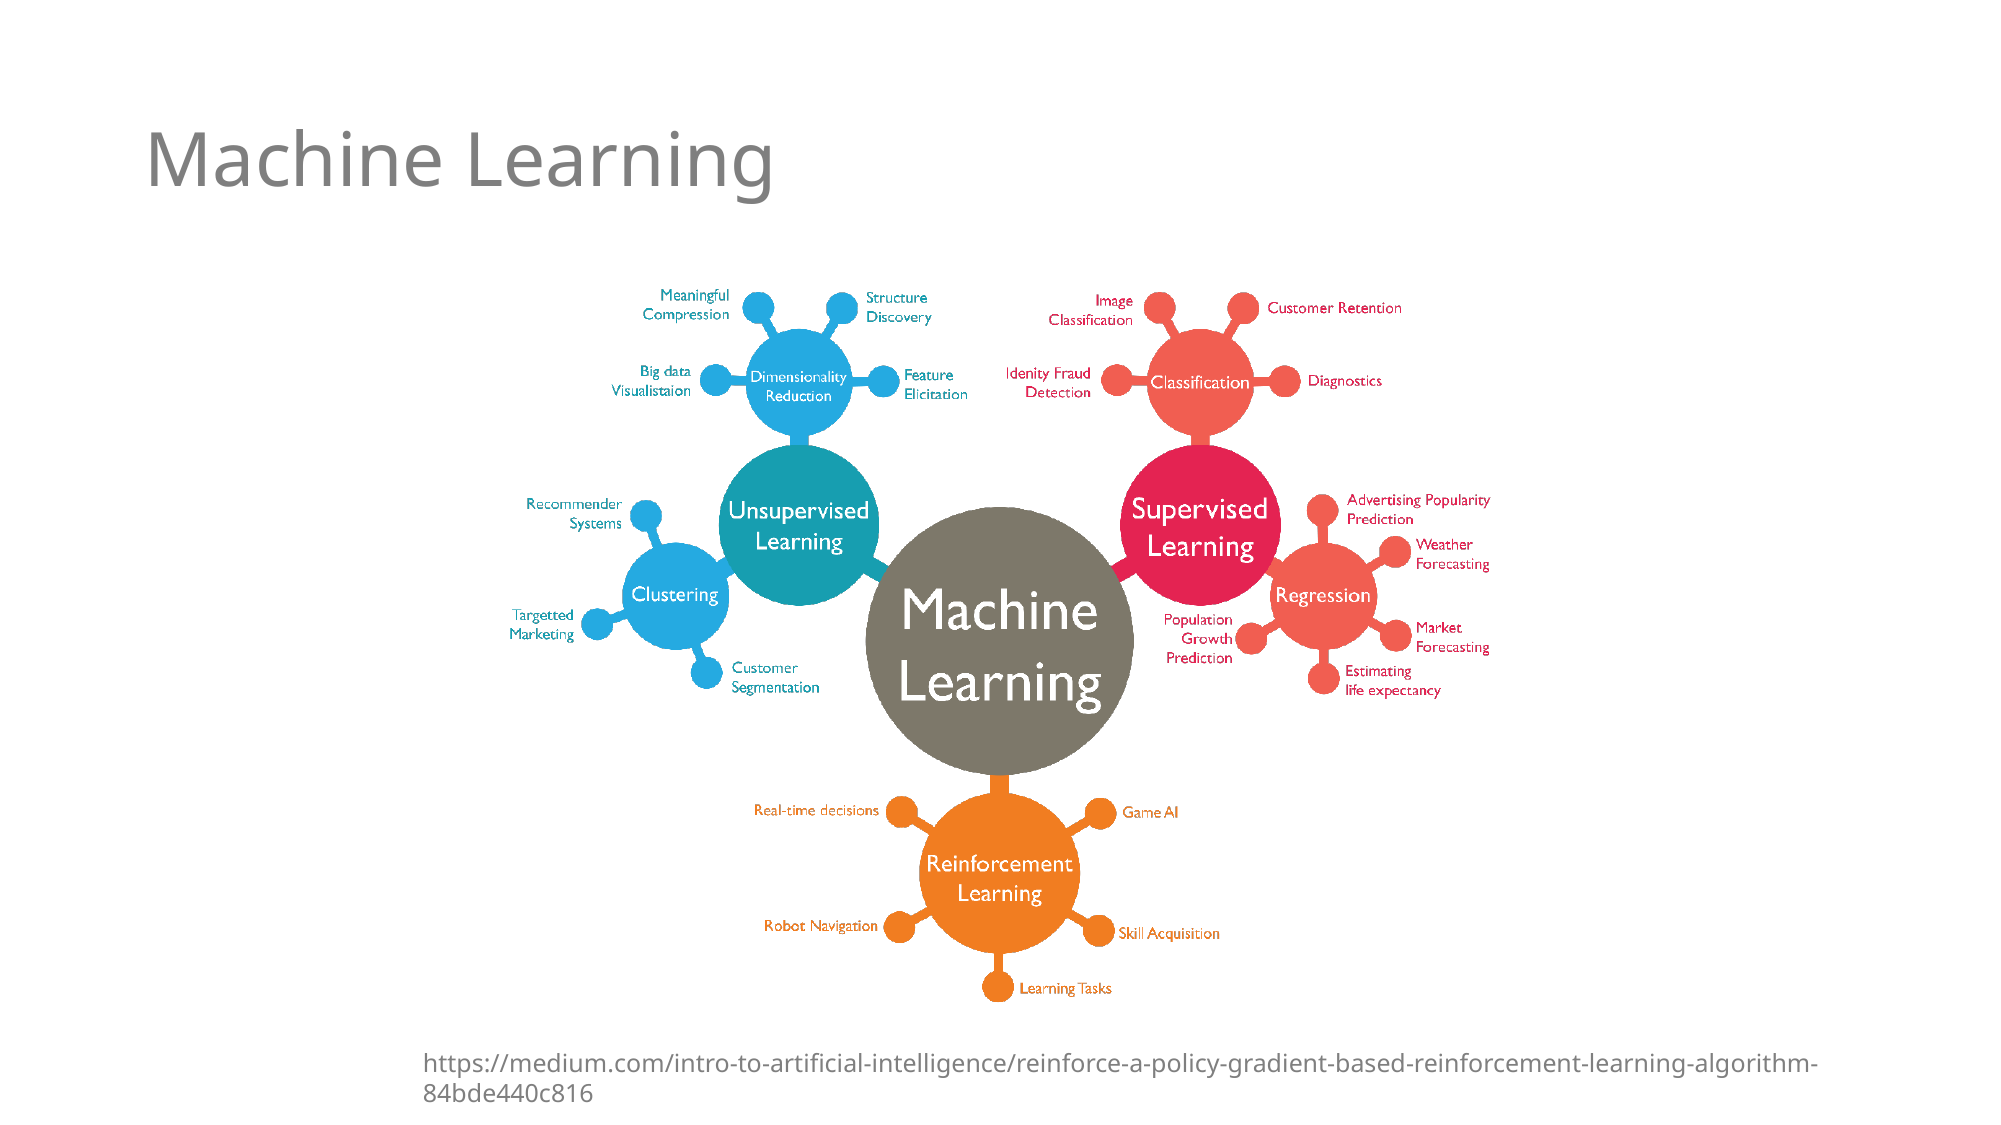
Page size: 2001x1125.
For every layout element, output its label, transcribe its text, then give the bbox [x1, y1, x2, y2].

picture [495, 282, 1505, 1005]
text_box https://medium.com/intro-to-artificial-intelligence/reinforce-a-policy-gradient-based-reinforcement-learning-algorithm-84bde440c816 [415, 1039, 1993, 1115]
title Machine Learning [136, 77, 1863, 248]
